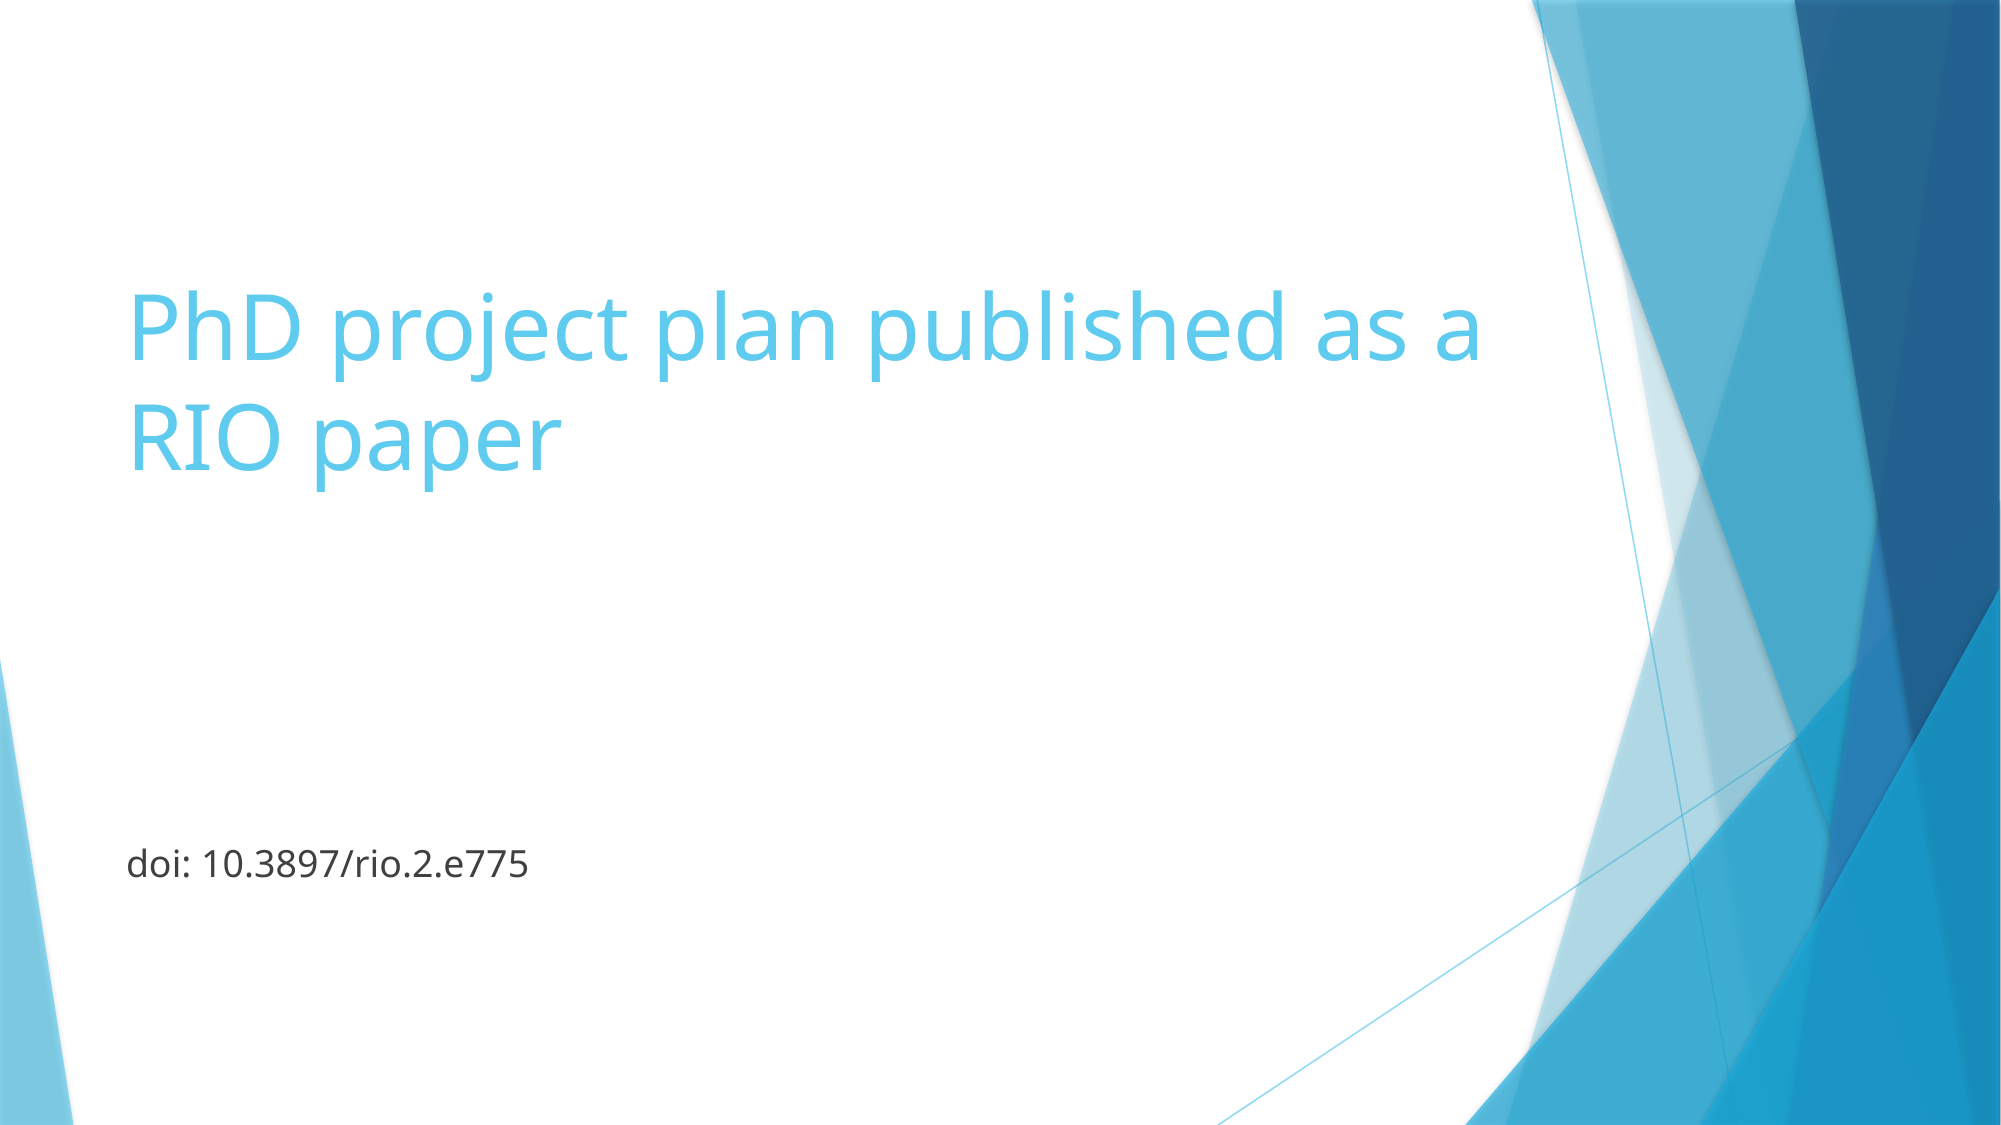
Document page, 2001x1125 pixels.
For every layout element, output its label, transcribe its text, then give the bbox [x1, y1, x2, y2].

list doi: 10.3897/rio.2.e775 [111, 733, 1522, 992]
title PhD project plan published as a RIO paper [111, 99, 1522, 659]
